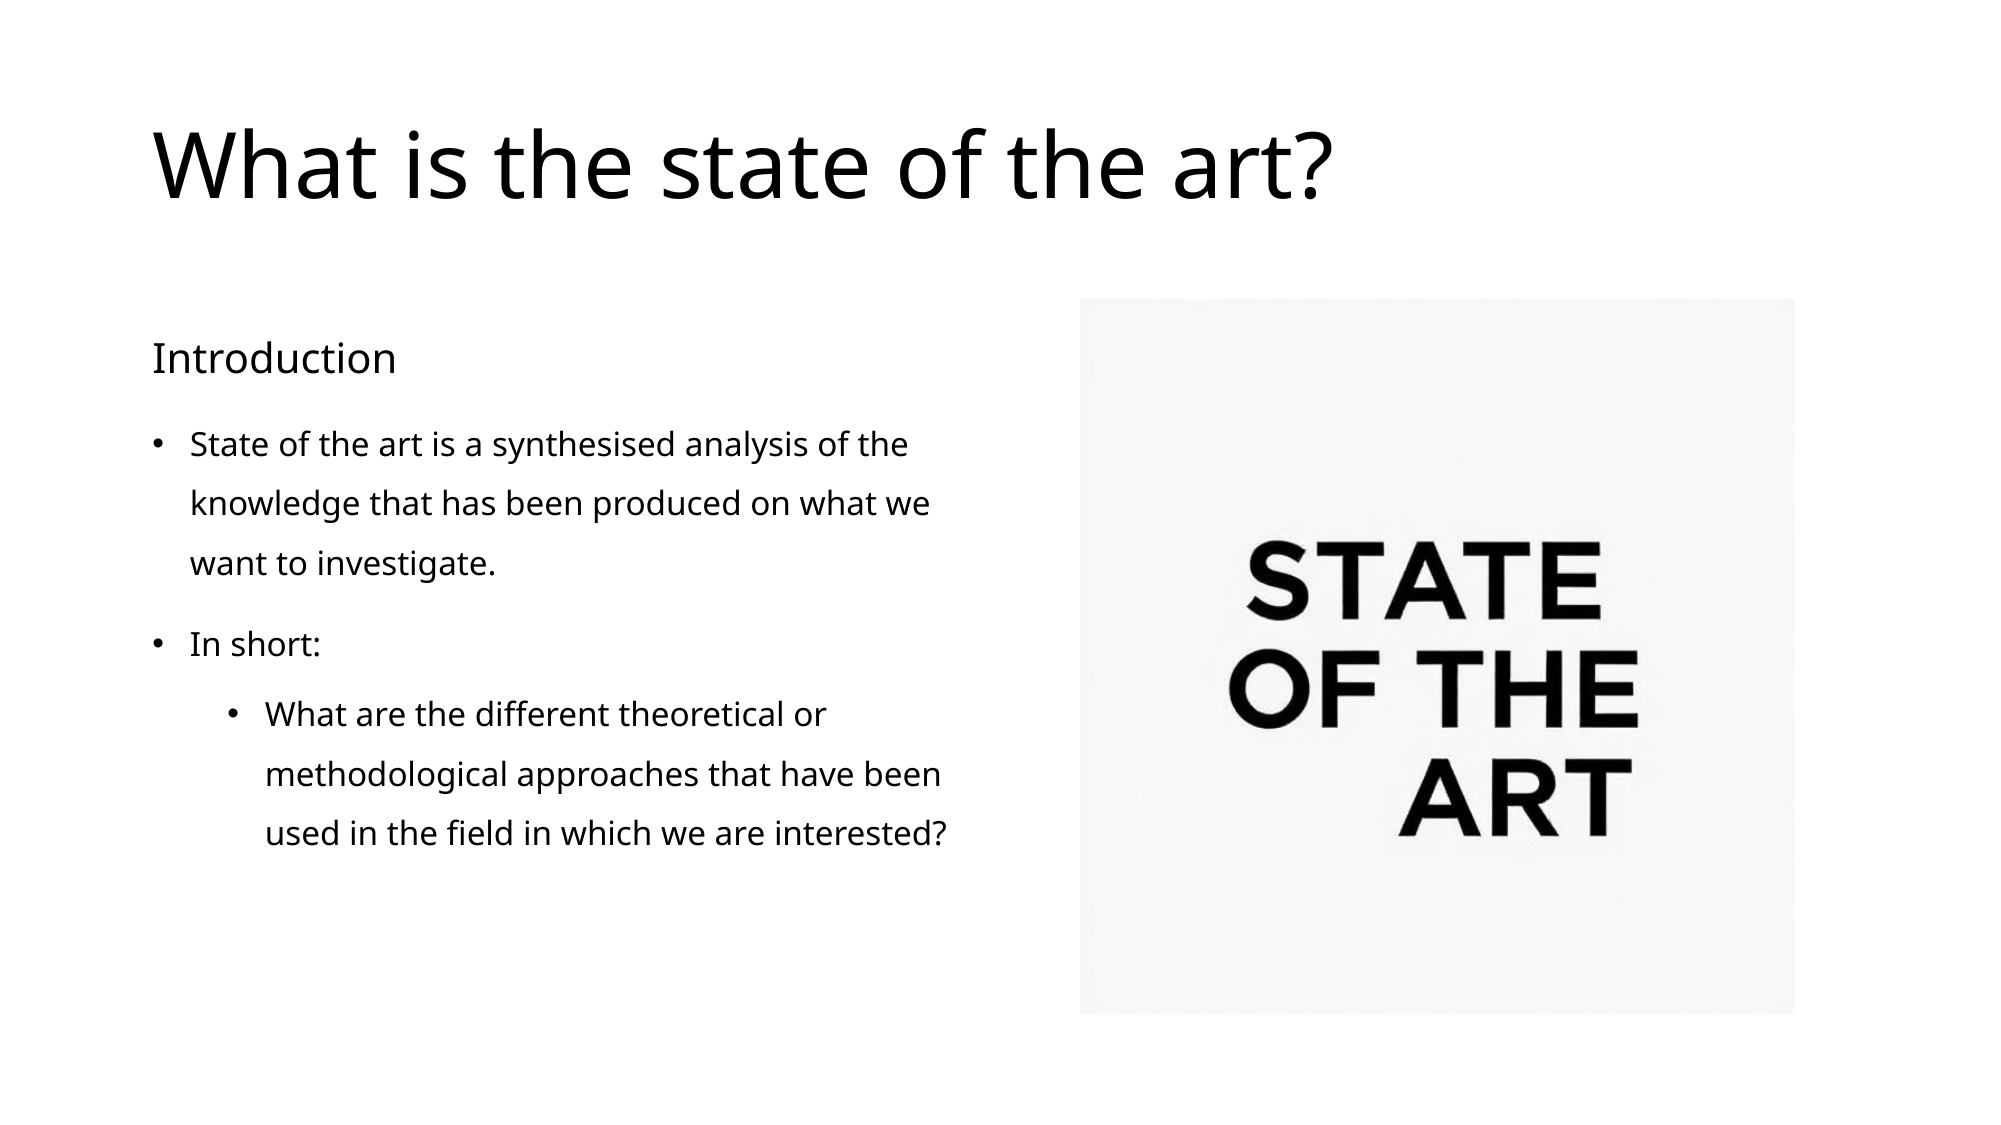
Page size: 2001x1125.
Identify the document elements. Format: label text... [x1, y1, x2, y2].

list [1080, 298, 1795, 1014]
list Introduction State of the art is a synthesised analysis of the knowledge that has been produced on what we want to investigate. In short: What are the different theoretical or methodological approaches that have been used in the field in which we are interested? [137, 299, 988, 1014]
title What is the state of the art? [137, 59, 1863, 278]
